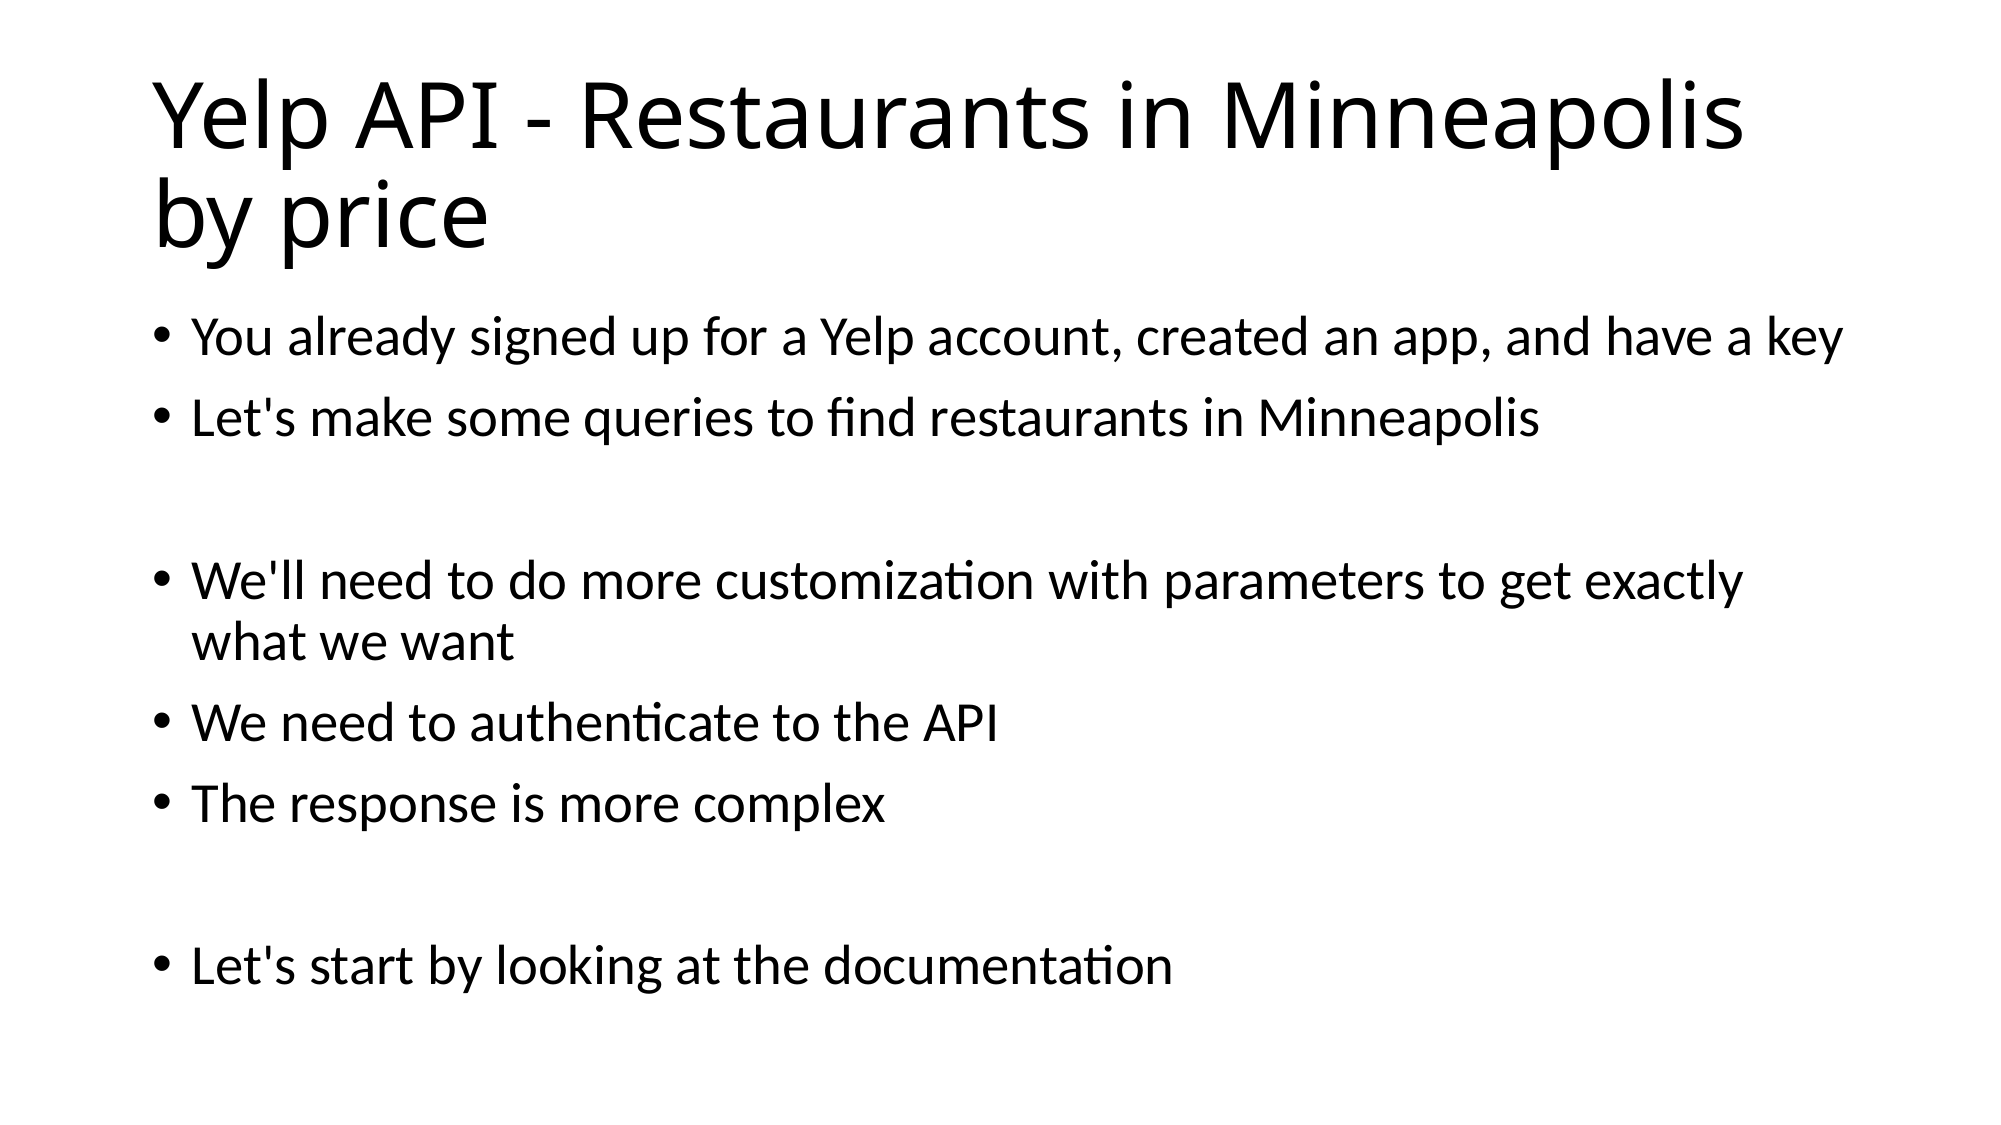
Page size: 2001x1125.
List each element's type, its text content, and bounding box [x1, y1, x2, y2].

list You already signed up for a Yelp account, created an app, and have a key Let's make some queries to find restaurants in Minneapolis We'll need to do more customization with parameters to get exactly what we want We need to authenticate to the API The response is more complex Let's start by looking at the documentation [137, 299, 1863, 1014]
title Yelp API - Restaurants in Minneapolis by price [137, 59, 1863, 278]
